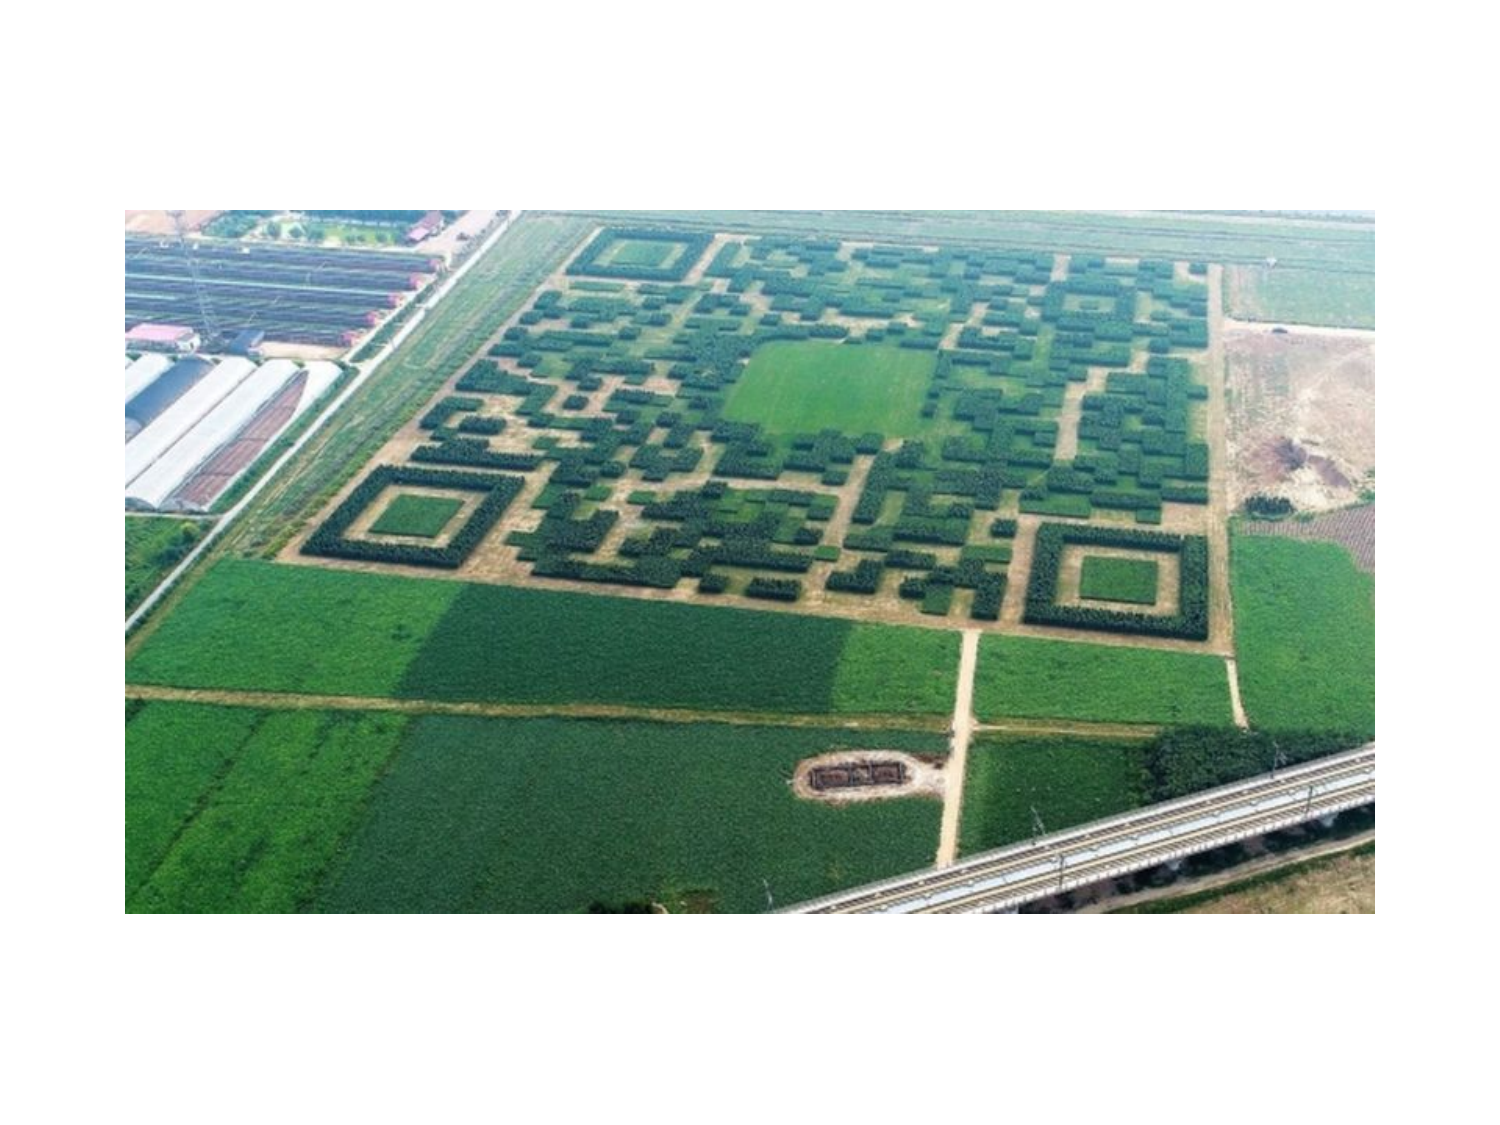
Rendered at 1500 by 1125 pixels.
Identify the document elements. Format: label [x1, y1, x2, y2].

picture [124, 210, 1376, 915]
